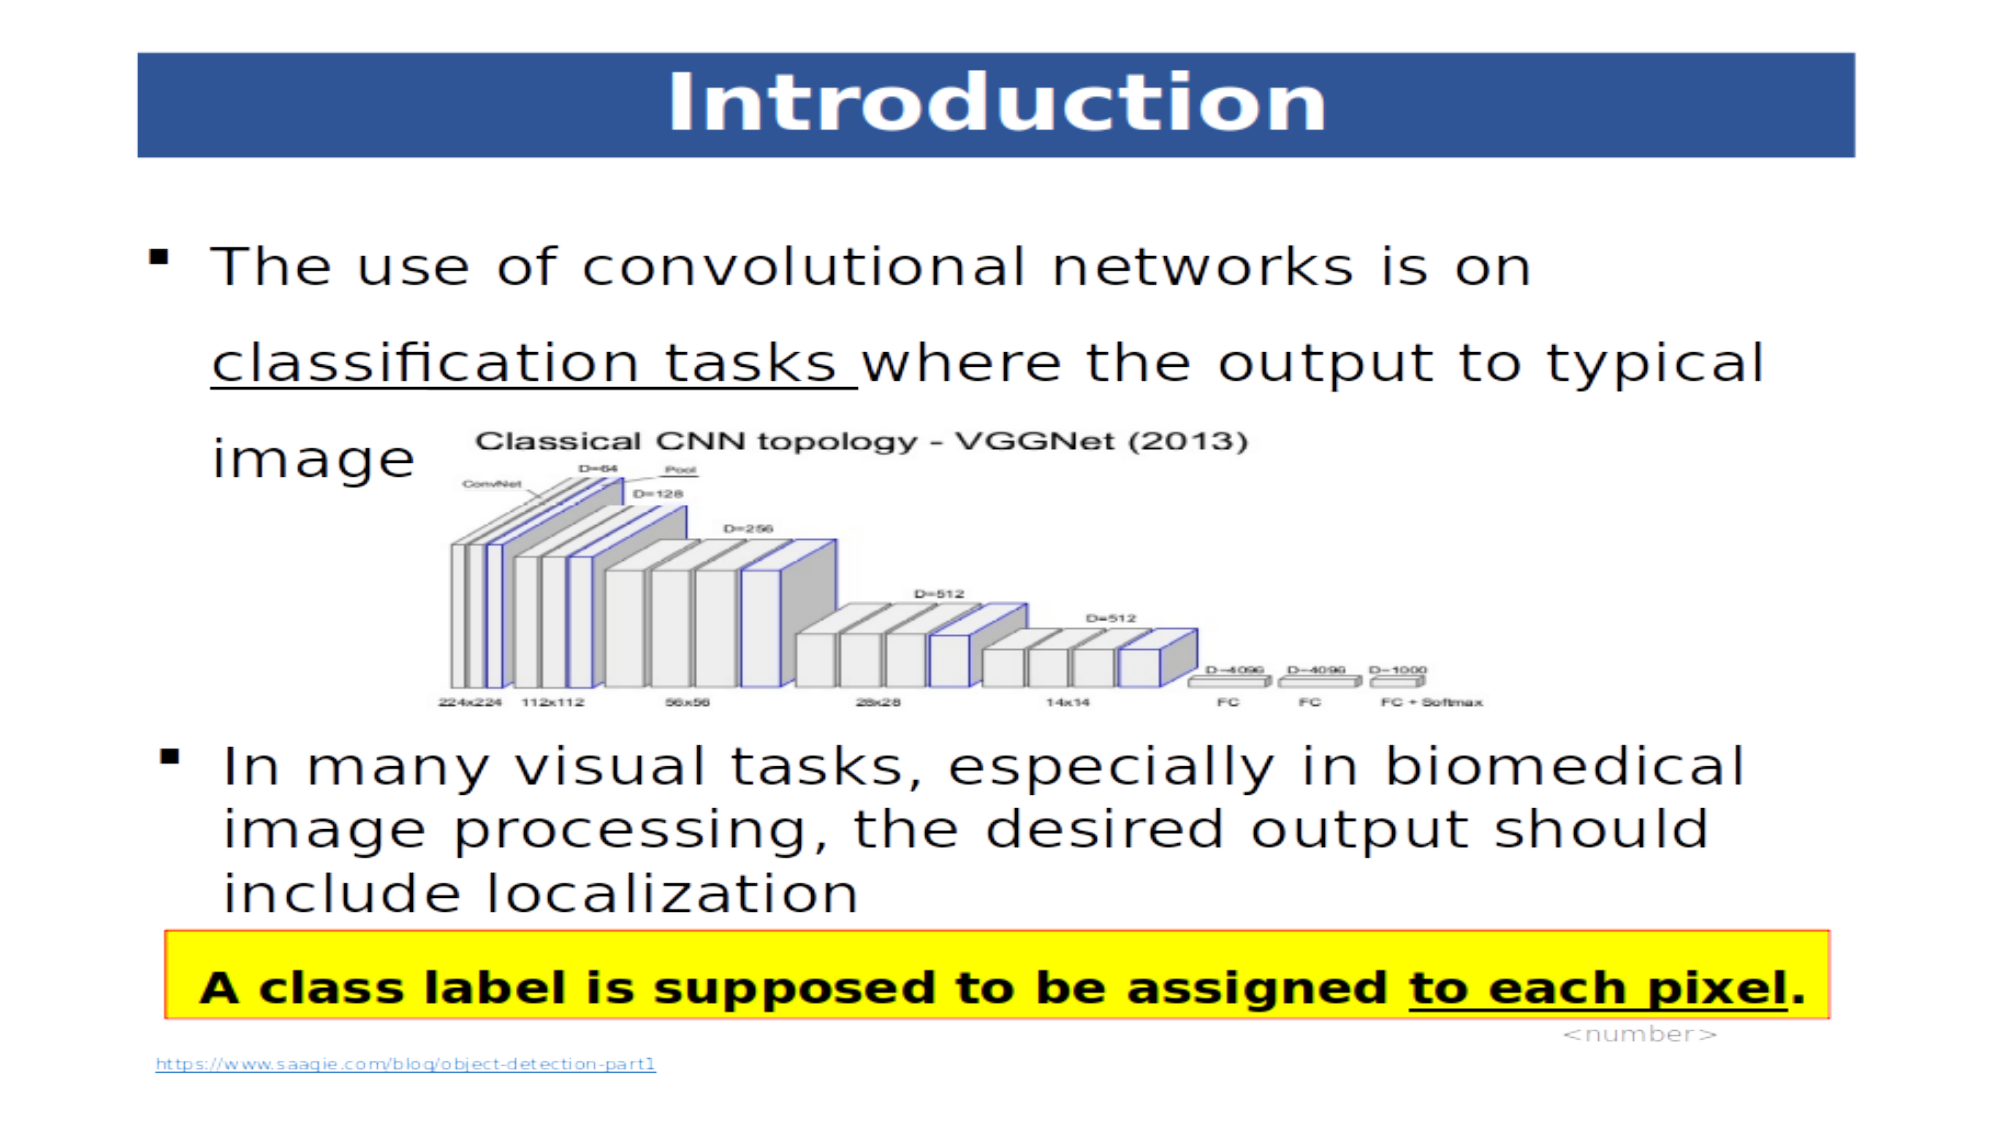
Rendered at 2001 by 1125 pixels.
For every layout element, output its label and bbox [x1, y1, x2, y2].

picture [70, 48, 1894, 1099]
